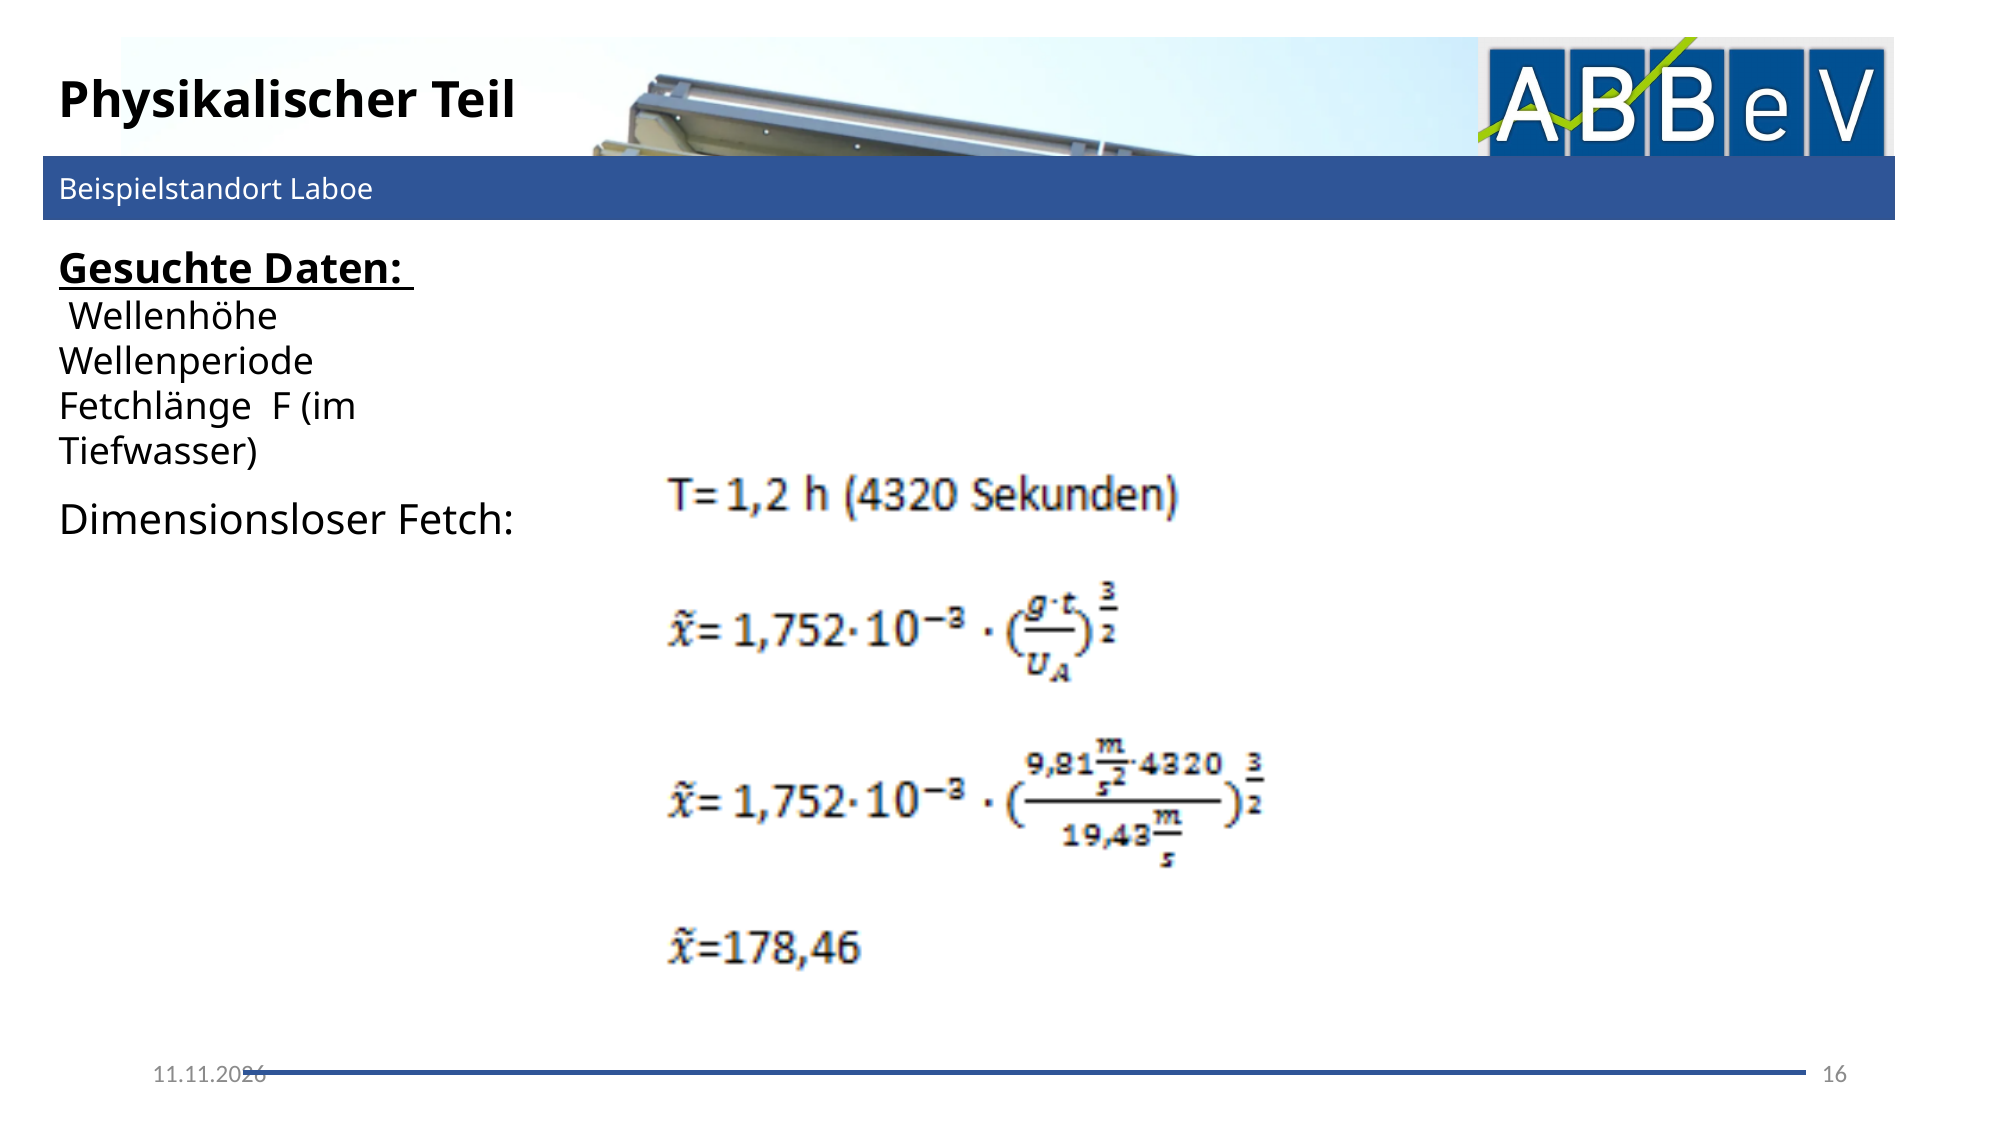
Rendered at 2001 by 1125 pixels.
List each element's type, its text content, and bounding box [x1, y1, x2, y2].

text_box Beispielstandort Laboe [43, 156, 1895, 220]
picture [121, 37, 1894, 171]
text_box Dimensionsloser Fetch: [43, 485, 552, 551]
slide_number 16 [1412, 1042, 1863, 1103]
picture [655, 450, 1283, 1011]
title Physikalischer Teil [43, 45, 121, 156]
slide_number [137, 1042, 588, 1103]
text_box Gesuchte Daten: Wellenhöhe Wellenperiode Fetchlänge F (im Tiefwasser) [43, 234, 570, 525]
